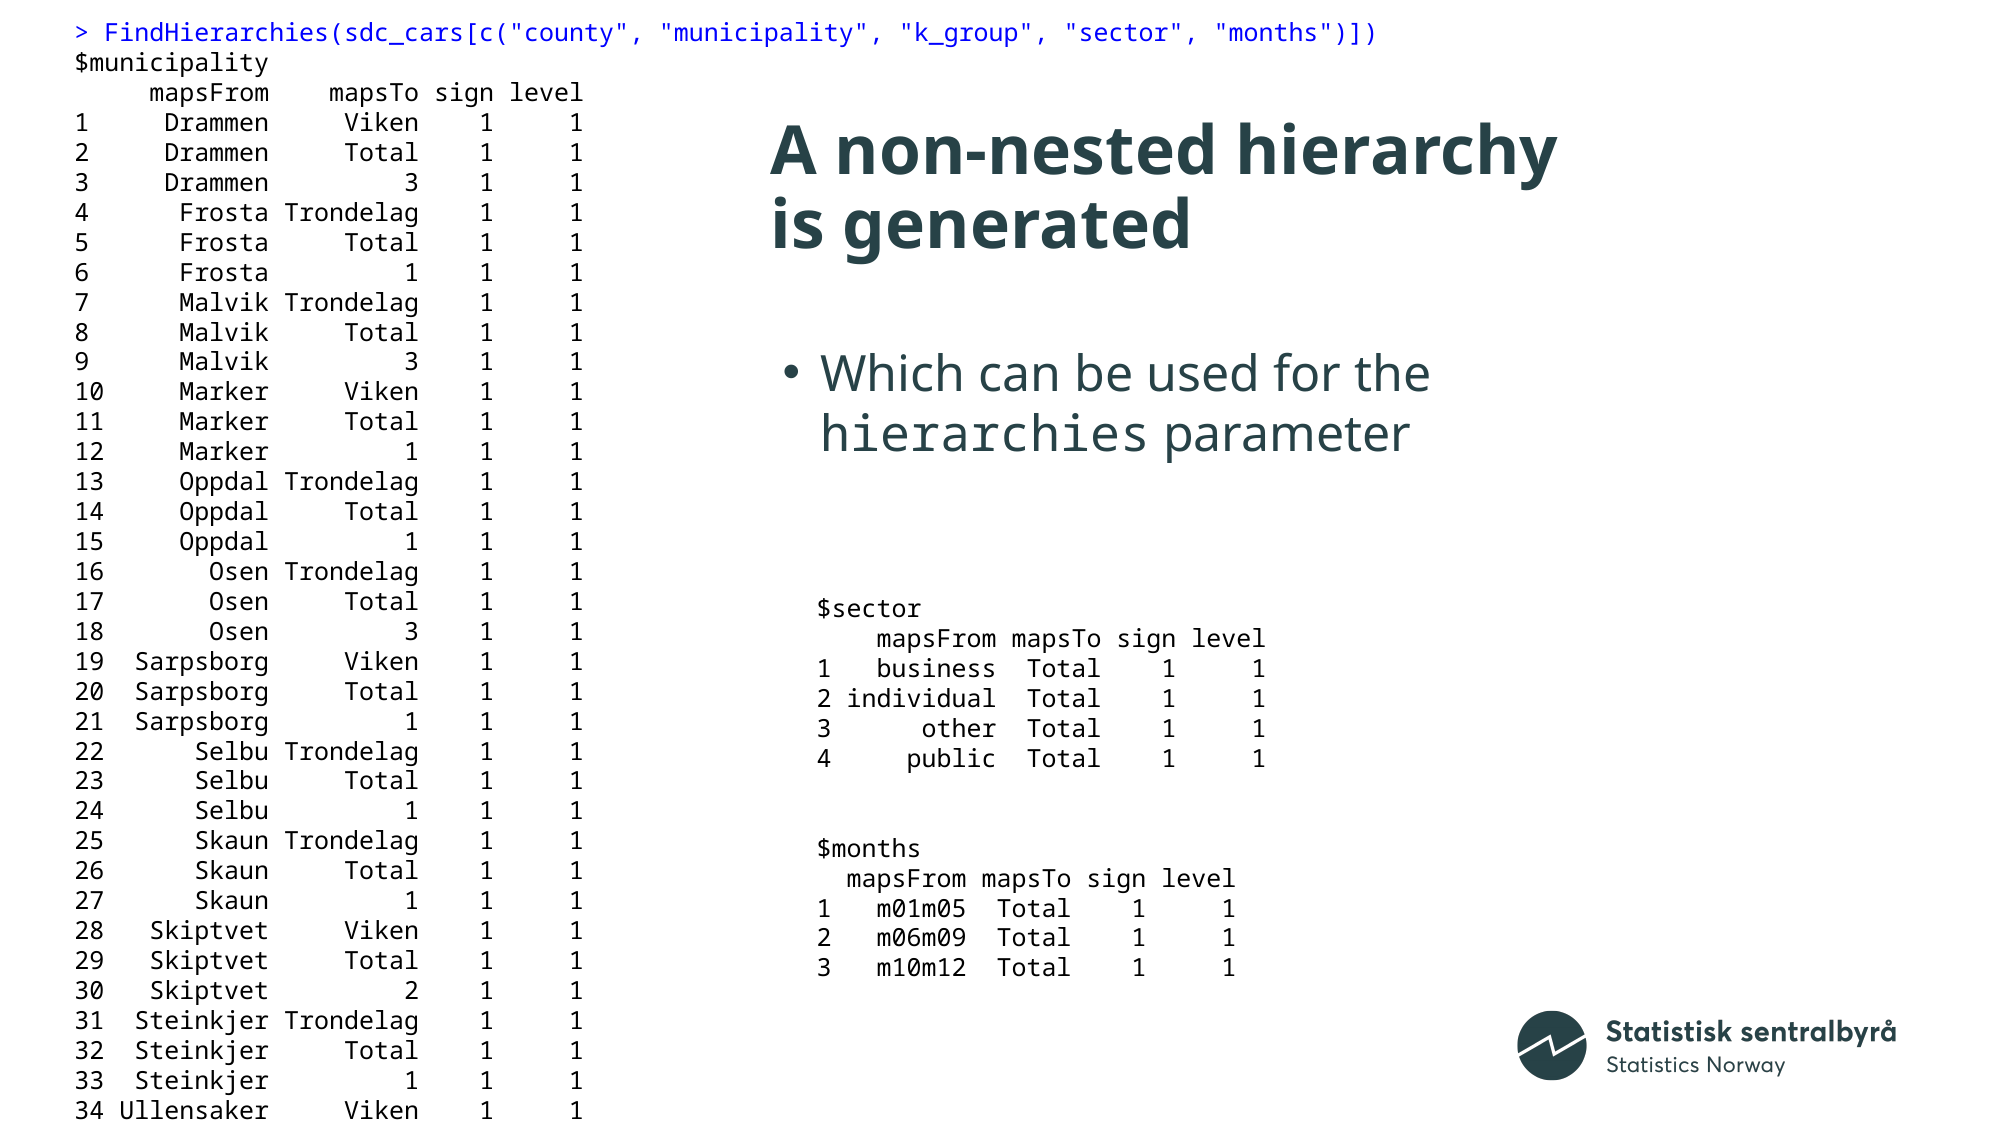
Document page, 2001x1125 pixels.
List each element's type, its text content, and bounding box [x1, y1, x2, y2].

list Which can be used for the hierarchies parameter [767, 254, 1783, 453]
text_box $sector mapsFrom mapsTo sign level 1 business Total 1 1 2 individual Total 1 1 3 other Total 1 1 4 public Total 1 1 $months mapsFrom mapsTo sign level 1 m01m05 Total 1 1 2 m06m09 Total 1 1 3 m10m12 Total 1 1 [801, 585, 1322, 990]
text_box > FindHierarchies(sdc_cars[c("county", "municipality", "k_group", "sector", "months")]) $municipality mapsFrom mapsTo sign level 1 Drammen Viken 1 1 2 Drammen Total 1 1 3 Drammen 3 1 1 4 Frosta Trondelag 1 1 5 Frosta Total 1 1 6 Frosta 1 1 1 7 Malvik Trondelag 1 1 8 Malvik Total 1 1 9 Malvik 3 1 1 10 Marker Viken 1 1 11 Marker Total 1 1 12 Marker 1 1 1 13 Oppdal Trondelag 1 1 14 Oppdal Total 1 1 15 Oppdal 1 1 1 16 Osen Trondelag 1 1 17 Osen Total 1 1 18 Osen 3 1 1 19 Sarpsborg Viken 1 1 20 Sarpsborg Total 1 1 21 Sarpsborg 1 1 1 22 Selbu Trondelag 1 1 23 Selbu Total 1 1 24 Selbu 1 1 1 25 Skaun Trondelag 1 1 26 Skaun Total 1 1 27 Skaun 1 1 1 28 Skiptvet Viken 1 1 29 Skiptvet Total 1 1 30 Skiptvet 2 1 1 31 Steinkjer Trondelag 1 1 32 Steinkjer Total 1 1 33 Steinkjer 1 1 1 34 Ullensaker Viken 1 1 35 Ullensaker Total 1 1 36 Ullensaker 2 1 1 [59, 9, 1626, 1125]
picture [1626, 995, 2000, 1125]
title A non-nested hierarchy is generated [755, 106, 1578, 281]
